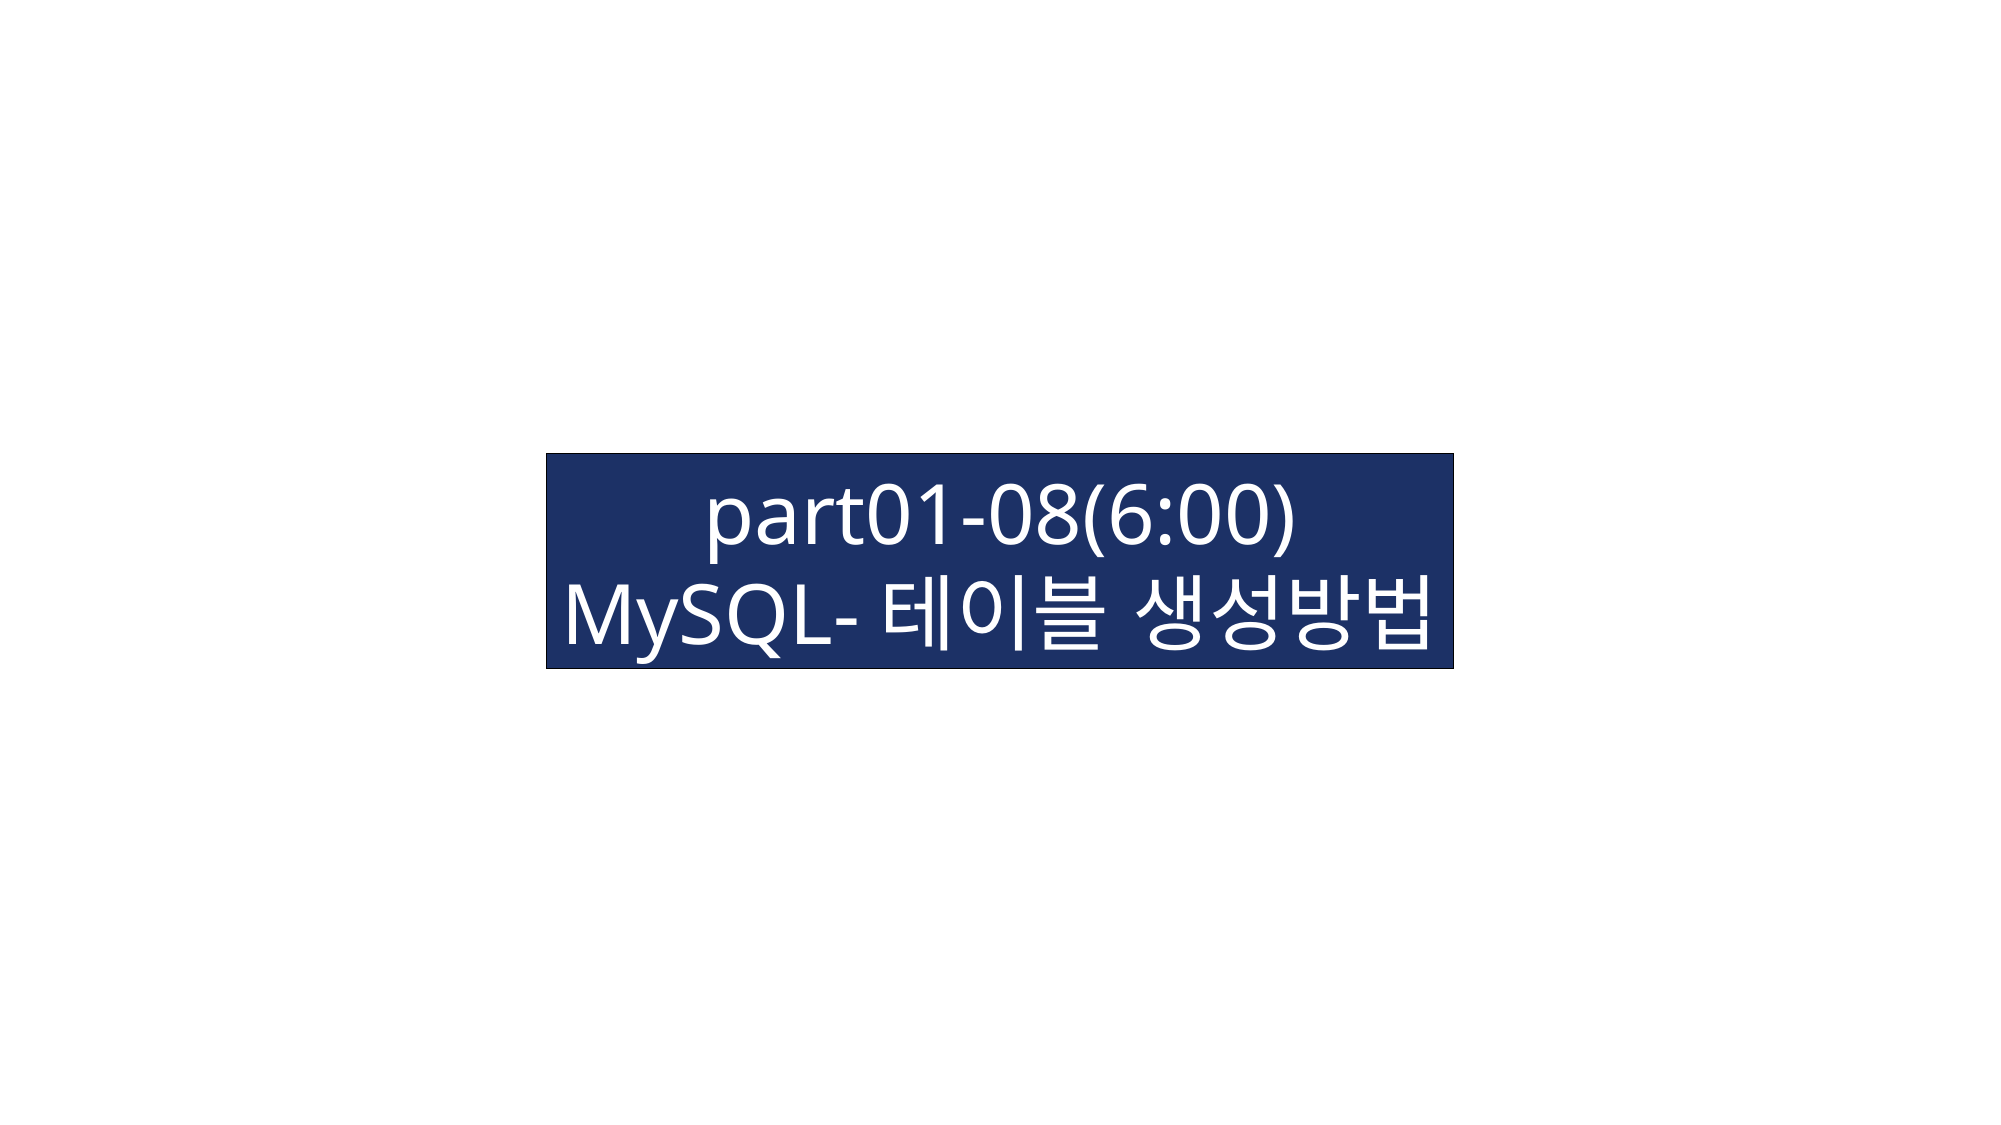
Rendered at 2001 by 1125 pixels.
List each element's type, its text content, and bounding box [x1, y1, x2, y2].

text_box part01-08(6:00) MySQL-테이블 생성방법 [546, 453, 1454, 669]
